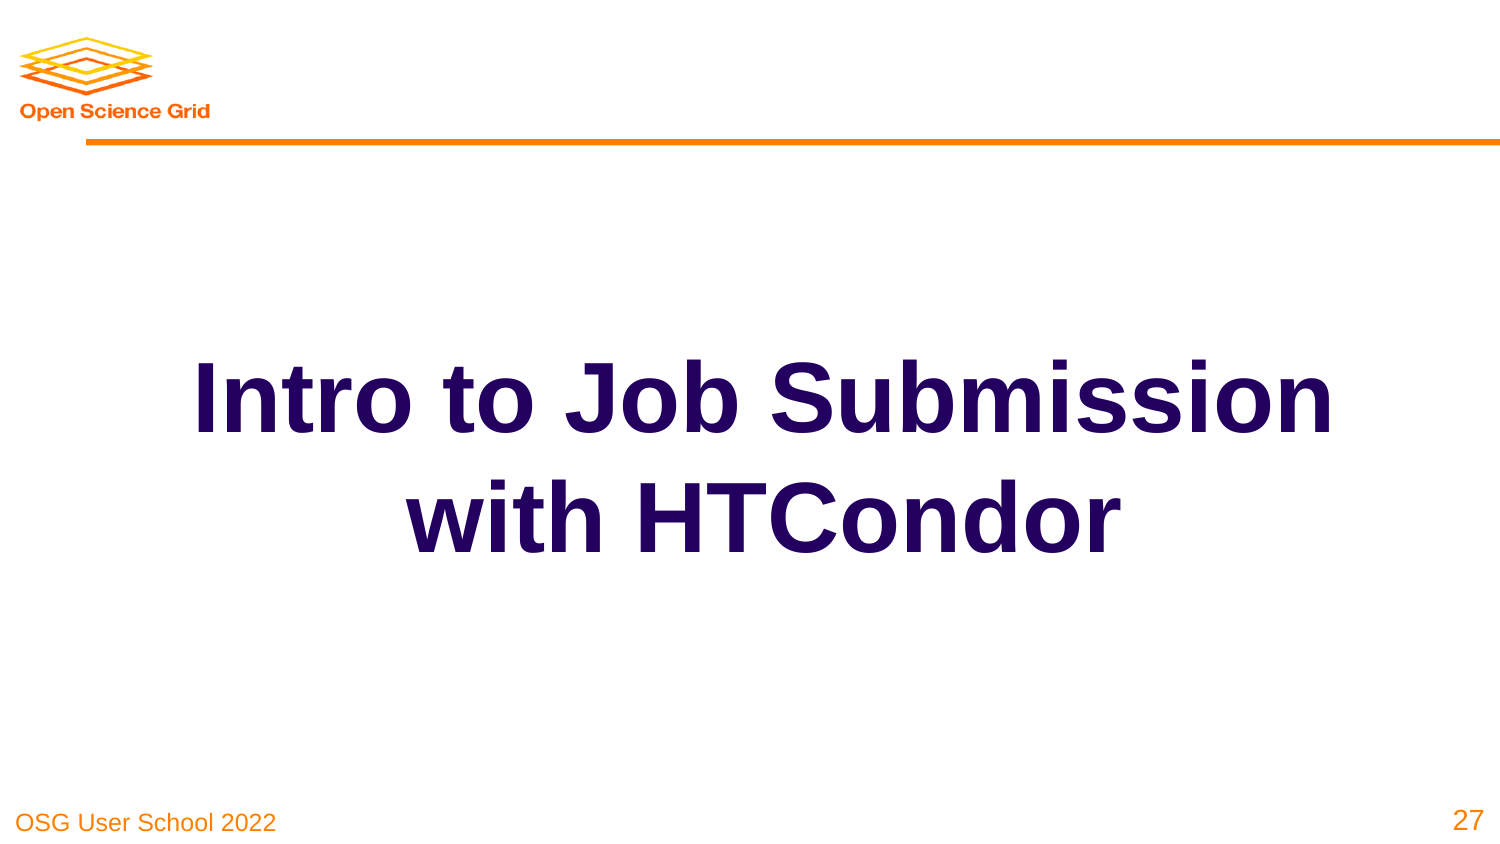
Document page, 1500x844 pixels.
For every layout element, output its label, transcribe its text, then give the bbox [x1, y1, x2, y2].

slide_number 27 [1430, 787, 1500, 844]
picture [0, 20, 229, 134]
list Intro to Job Submission with HTCondor [127, 164, 1403, 741]
